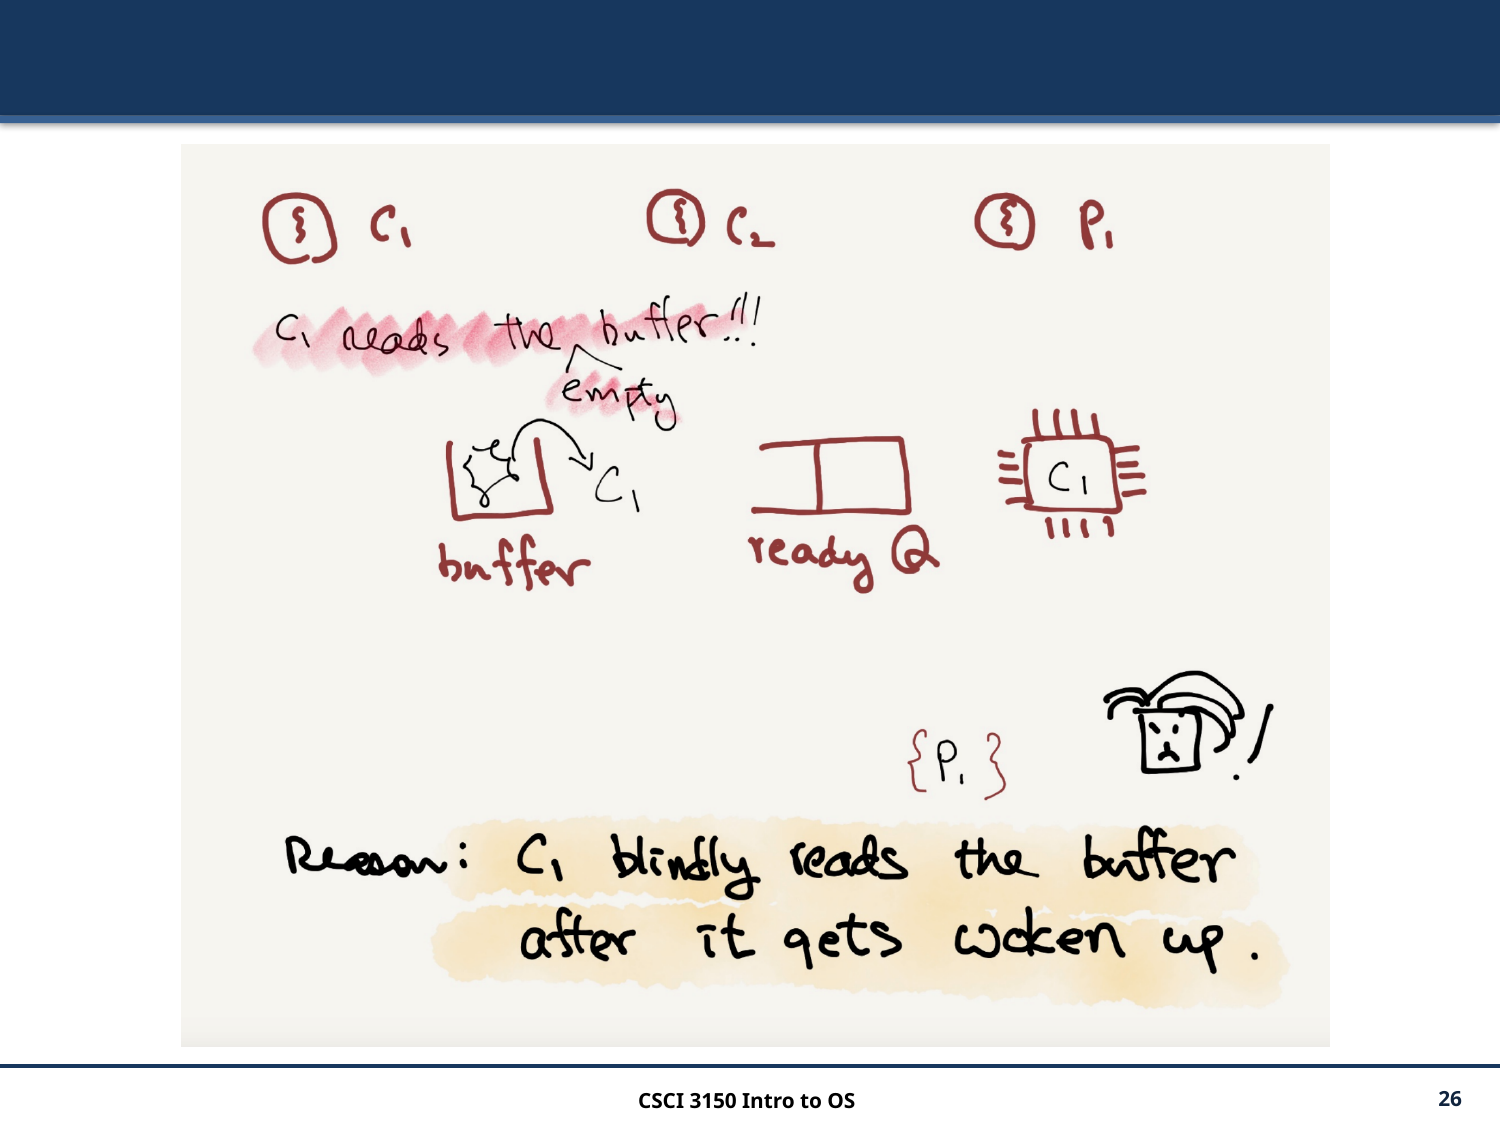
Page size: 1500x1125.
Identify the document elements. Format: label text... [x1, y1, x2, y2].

slide_number 26 [1306, 1081, 1483, 1118]
footer CSCI 3150 Intro to OS [497, 1079, 997, 1117]
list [181, 143, 1331, 1048]
